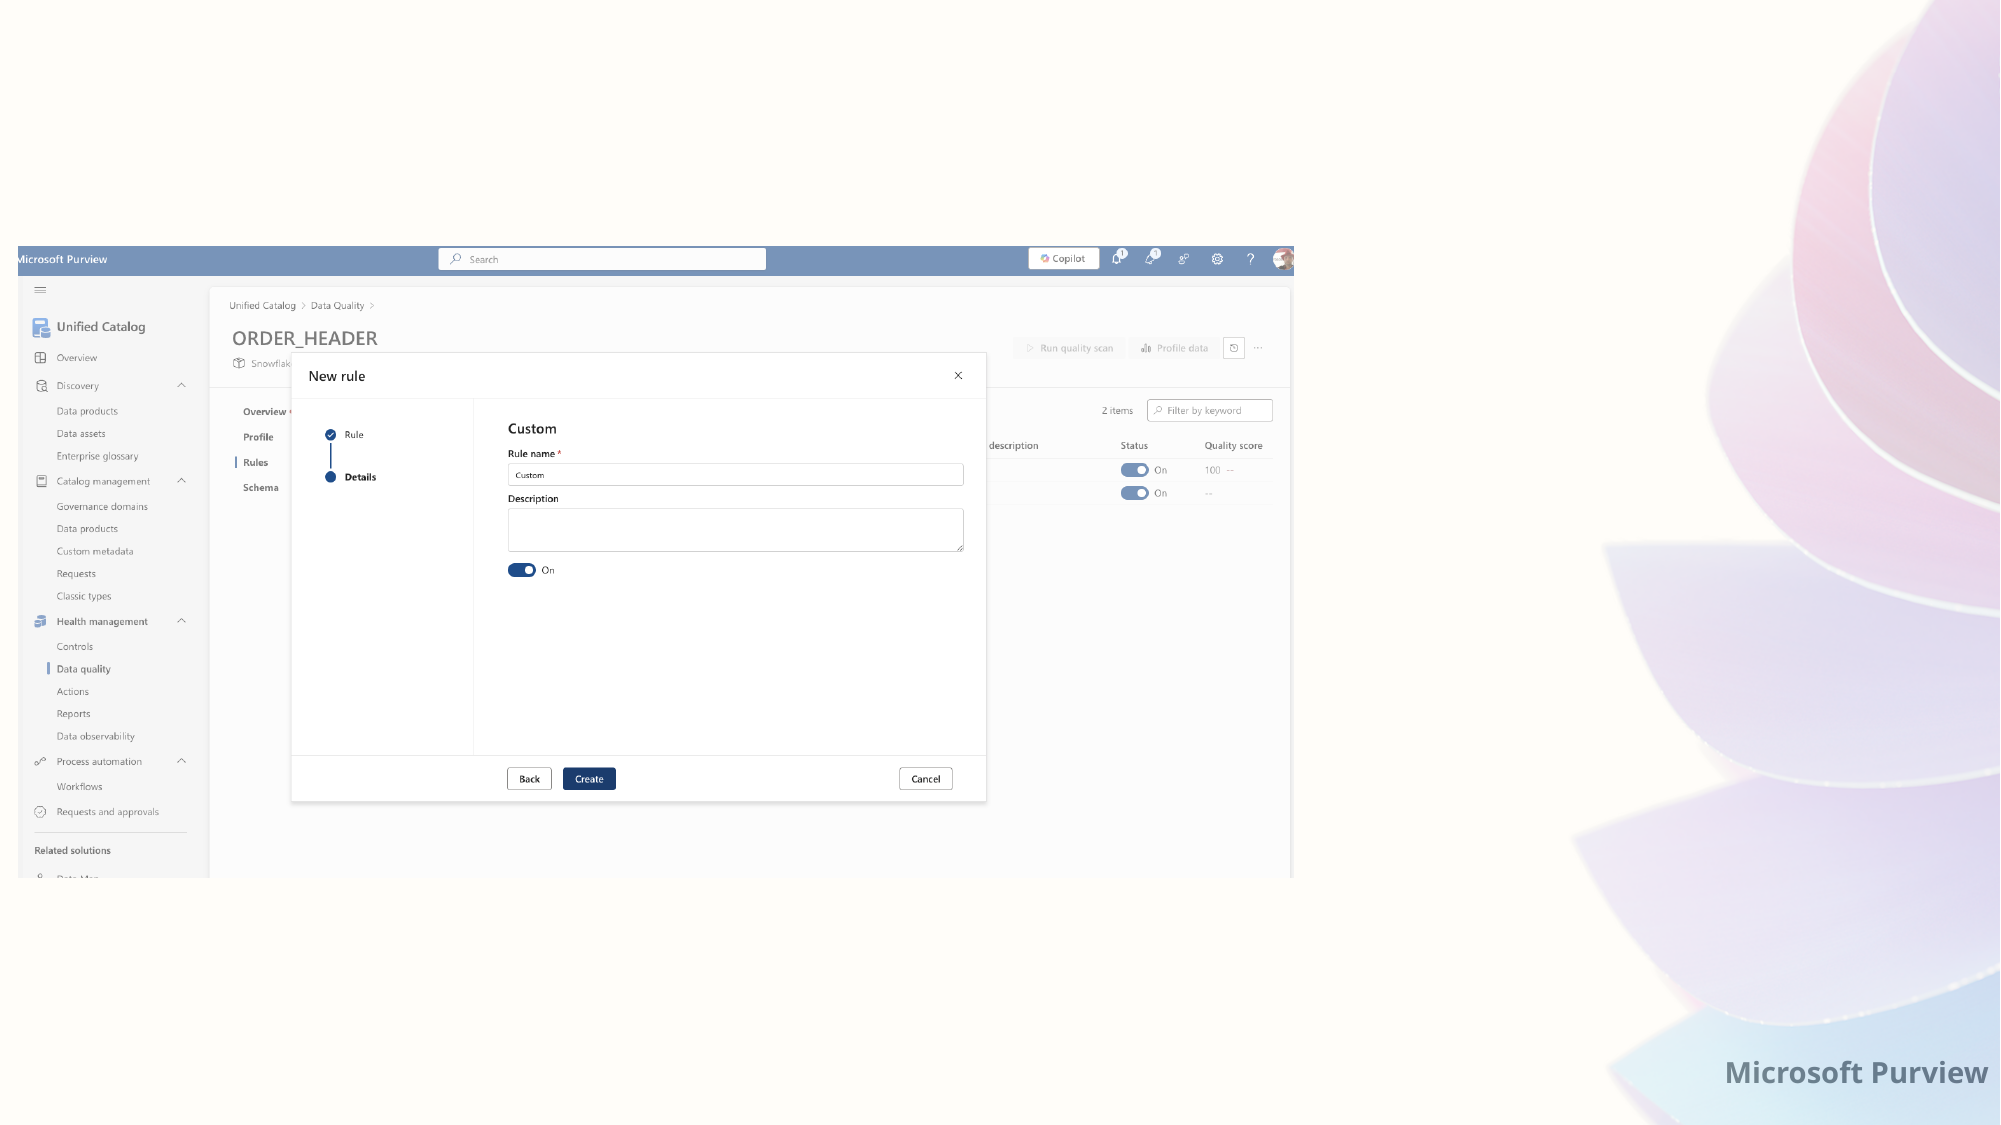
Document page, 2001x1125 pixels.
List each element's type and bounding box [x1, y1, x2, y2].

picture [18, 246, 1294, 879]
